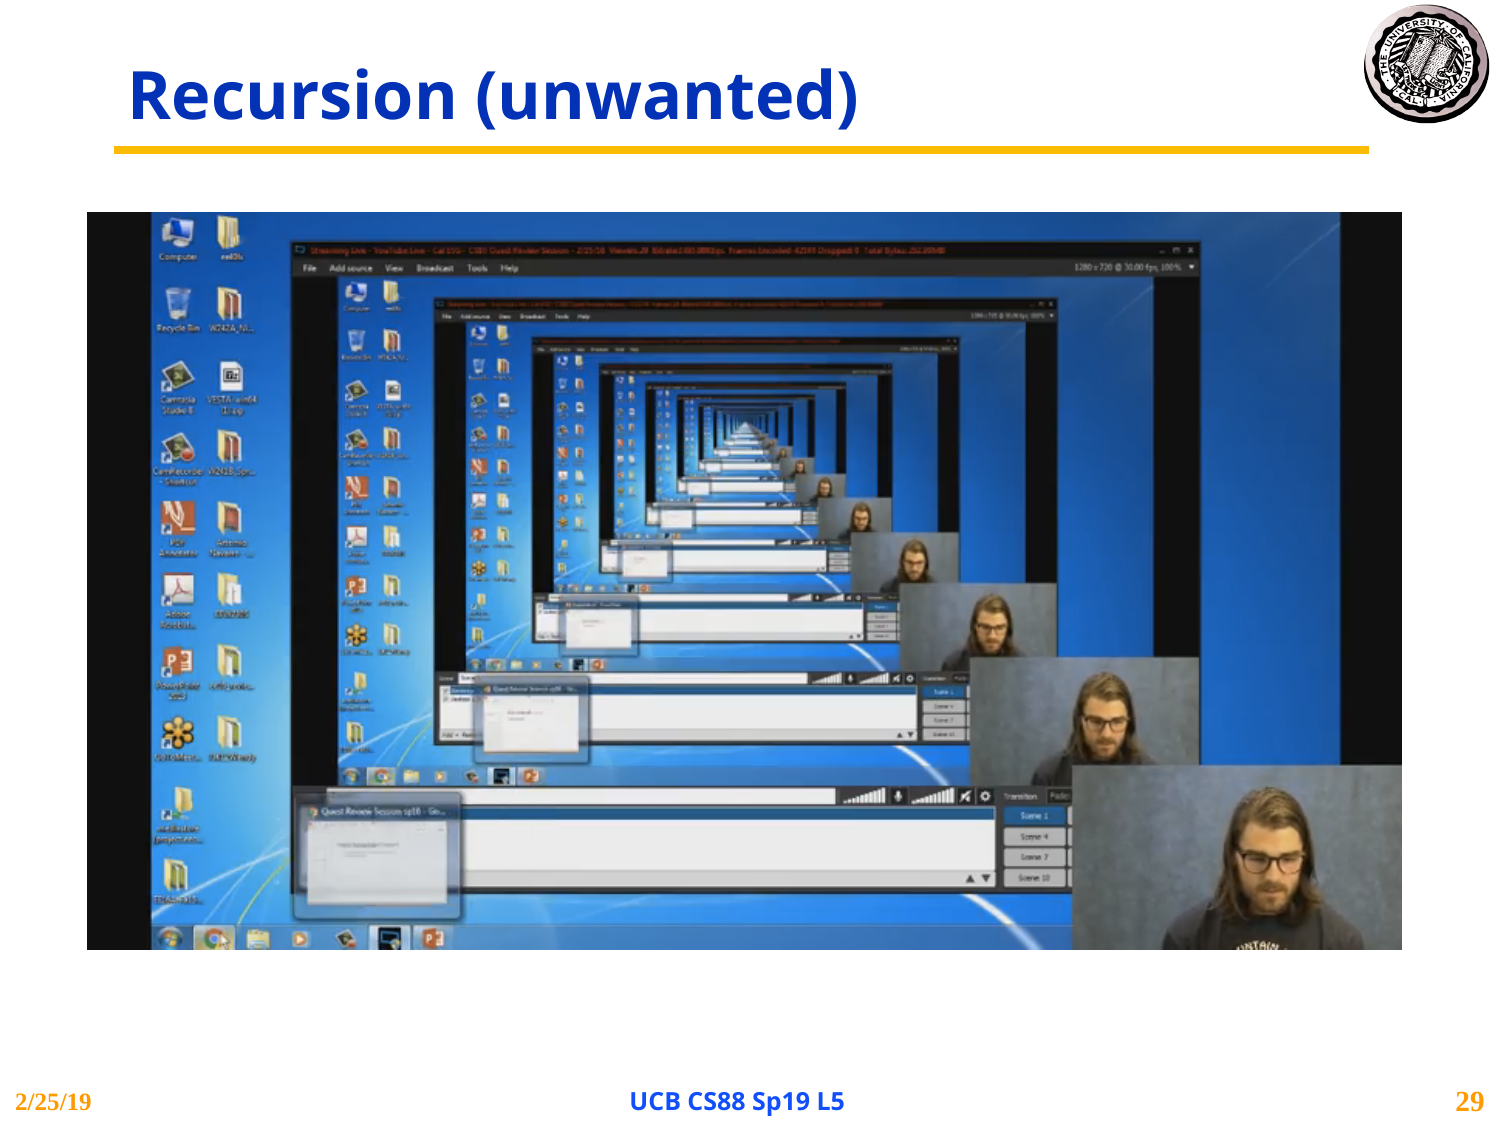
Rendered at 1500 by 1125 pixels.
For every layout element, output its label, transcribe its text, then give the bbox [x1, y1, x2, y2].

footer UCB CS88 Sp19 L5 [500, 1074, 975, 1125]
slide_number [0, 1074, 250, 1125]
title Recursion (unwanted) [112, 37, 1375, 159]
slide_number 29 [1412, 1074, 1500, 1125]
picture [87, 212, 1402, 951]
picture [1350, 0, 1500, 127]
